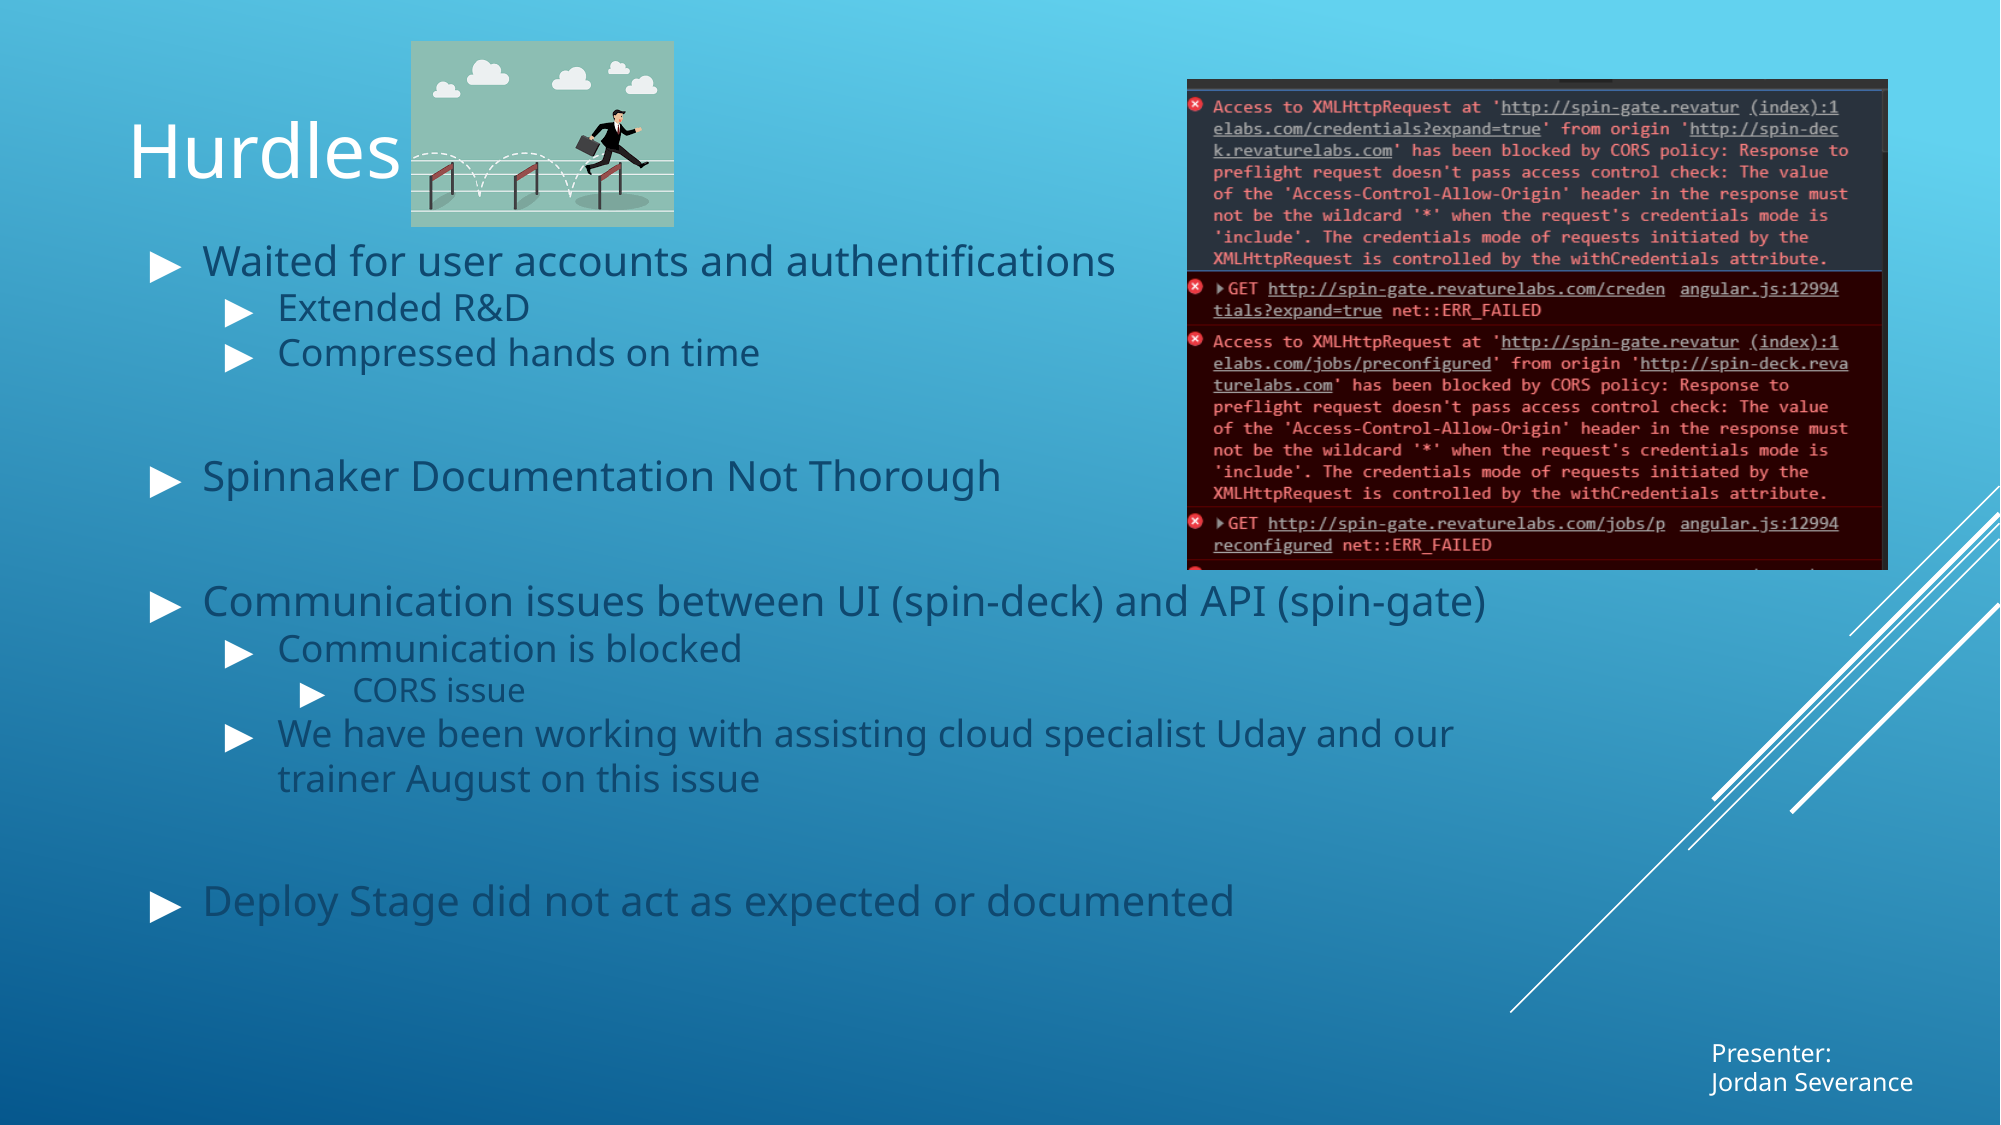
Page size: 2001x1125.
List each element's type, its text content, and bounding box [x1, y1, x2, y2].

title Hurdles [112, 24, 1513, 226]
list Waited for user accounts and authentifications Extended R&D Compressed hands on time Spinnaker Documentation Not Thorough Communication issues between UI (spin-deck) and API (spin-gate) Communication is blocked CORS issue We have been working with assisting cloud specialist Uday and our trainer August on this issue Deploy Stage did not act as expected or documented [112, 226, 1513, 1015]
picture [1186, 79, 1903, 571]
picture [411, 40, 674, 228]
text_box Presenter: Jordan Severance [1696, 1022, 1957, 1115]
